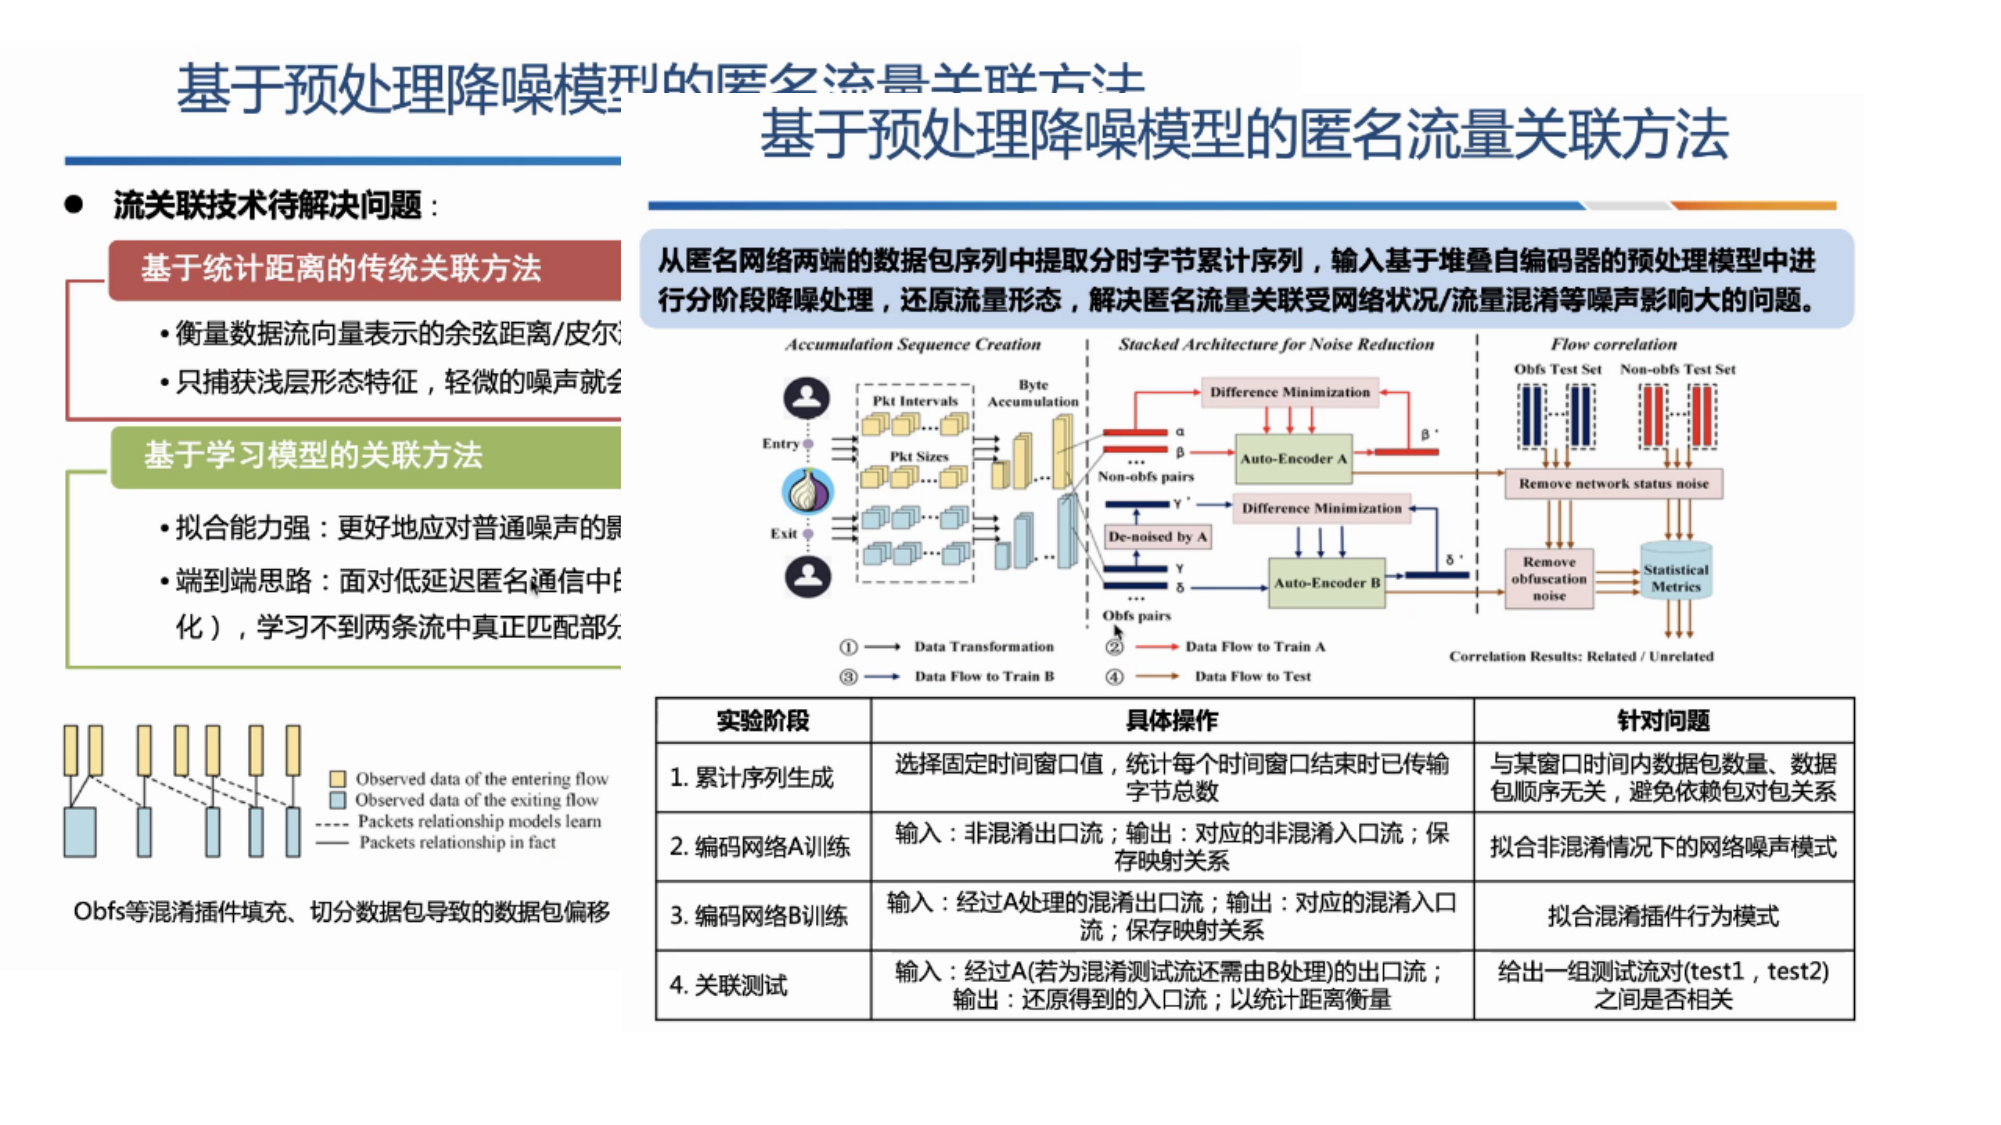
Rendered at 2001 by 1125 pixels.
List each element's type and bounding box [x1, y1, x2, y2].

picture [0, 42, 1865, 1032]
